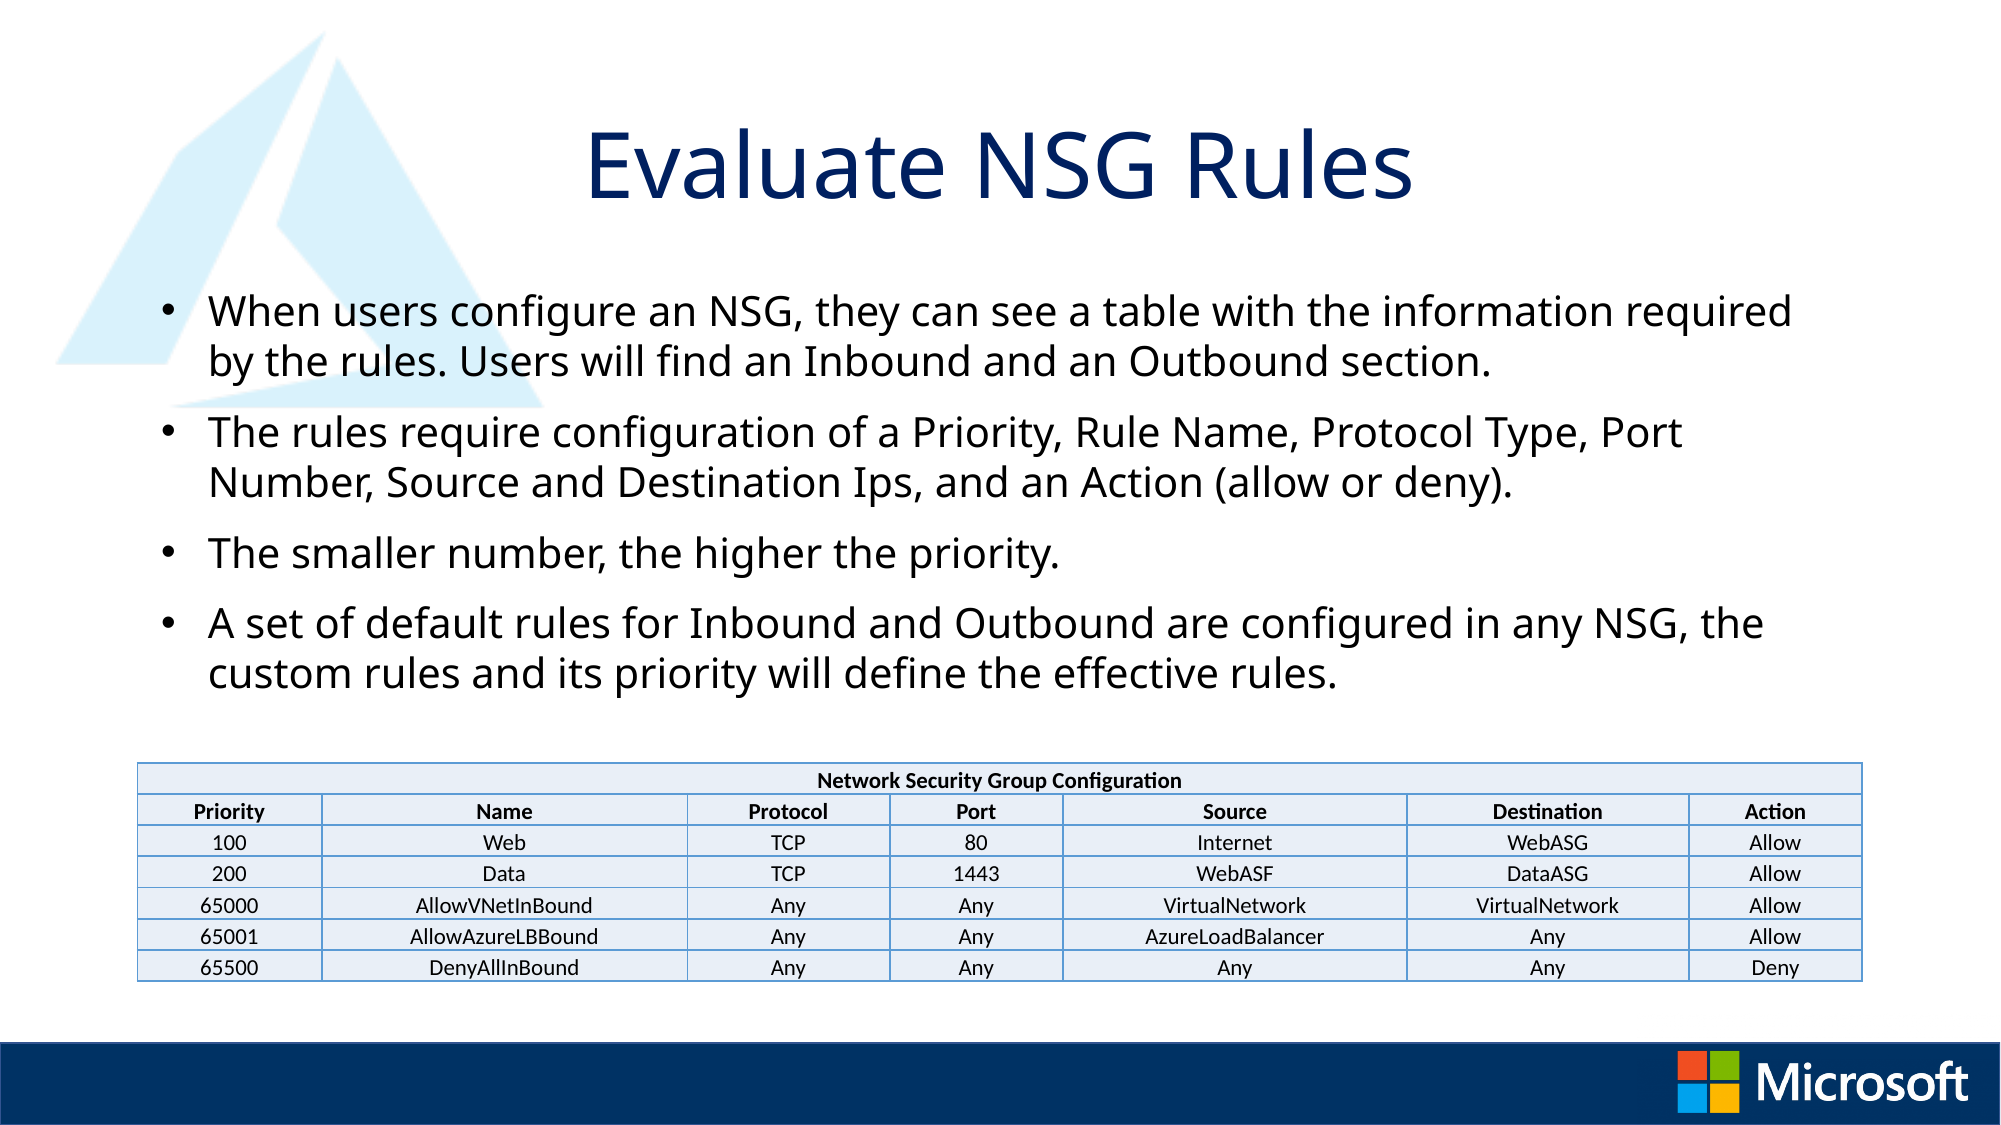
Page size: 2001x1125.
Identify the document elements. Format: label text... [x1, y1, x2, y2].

table_cell 65001 [138, 920, 321, 949]
table_cell Allow [1690, 888, 1861, 918]
title Evaluate NSG Rules [137, 59, 1863, 278]
table_cell Source [1064, 795, 1406, 824]
table_cell 65000 [138, 888, 321, 918]
picture [1637, 1013, 2001, 1125]
table_cell Destination [1408, 795, 1688, 824]
table_cell VirtualNetwork [1064, 888, 1406, 918]
table_cell Deny [1690, 951, 1861, 980]
table_cell Web [323, 826, 687, 855]
table_cell Allow [1690, 920, 1861, 949]
table_cell Allow [1690, 857, 1861, 887]
table_cell TCP [688, 857, 889, 887]
table_cell AllowVNetInBound [323, 888, 687, 918]
table_cell Any [891, 951, 1062, 980]
table_cell 200 [138, 857, 321, 887]
table_cell Any [688, 920, 889, 949]
table_cell Name [323, 795, 687, 824]
table_cell Any [891, 920, 1062, 949]
table_cell VirtualNetwork [1408, 888, 1688, 918]
table_cell Allow [1690, 826, 1861, 855]
table_cell Data [323, 857, 687, 887]
table_cell AllowAzureLBBound [323, 920, 687, 949]
table_cell AzureLoadBalancer [1064, 920, 1406, 949]
table_cell Protocol [688, 795, 889, 824]
table_cell Internet [1064, 826, 1406, 855]
table_cell TCP [688, 826, 889, 855]
text_box When users configure an NSG, they can see a table with the information required by the rules. Users will find an Inbound and an Outbound section. The rules require configuration of a Priority, Rule Name, Protocol Type, Port Number, Source and Destination Ips, and an Action (allow or deny). The smaller number, the higher the priority. A set of default rules for Inbound and Outbound are configured in any NSG, the custom rules and its priority will define the effective rules. [146, 277, 1854, 705]
table_cell Any [688, 888, 889, 918]
table_cell DenyAllInBound [323, 951, 687, 980]
table_cell 65500 [138, 951, 321, 980]
table_cell WebASF [1064, 857, 1406, 887]
table_cell Priority [138, 795, 321, 824]
table_cell Any [1064, 951, 1406, 980]
table_cell WebASG [1408, 826, 1688, 855]
table_cell Port [891, 795, 1062, 824]
table_cell 100 [138, 826, 321, 855]
table_cell 1443 [891, 857, 1062, 887]
table_cell Any [1408, 920, 1688, 949]
table_cell Action [1690, 795, 1861, 824]
table_cell Any [891, 888, 1062, 918]
table_cell Any [1408, 951, 1688, 980]
table_cell Any [688, 951, 889, 980]
table_header Network Security Group Configuration [138, 764, 1861, 793]
table_cell 80 [891, 826, 1062, 855]
table_cell DataASG [1408, 857, 1688, 887]
